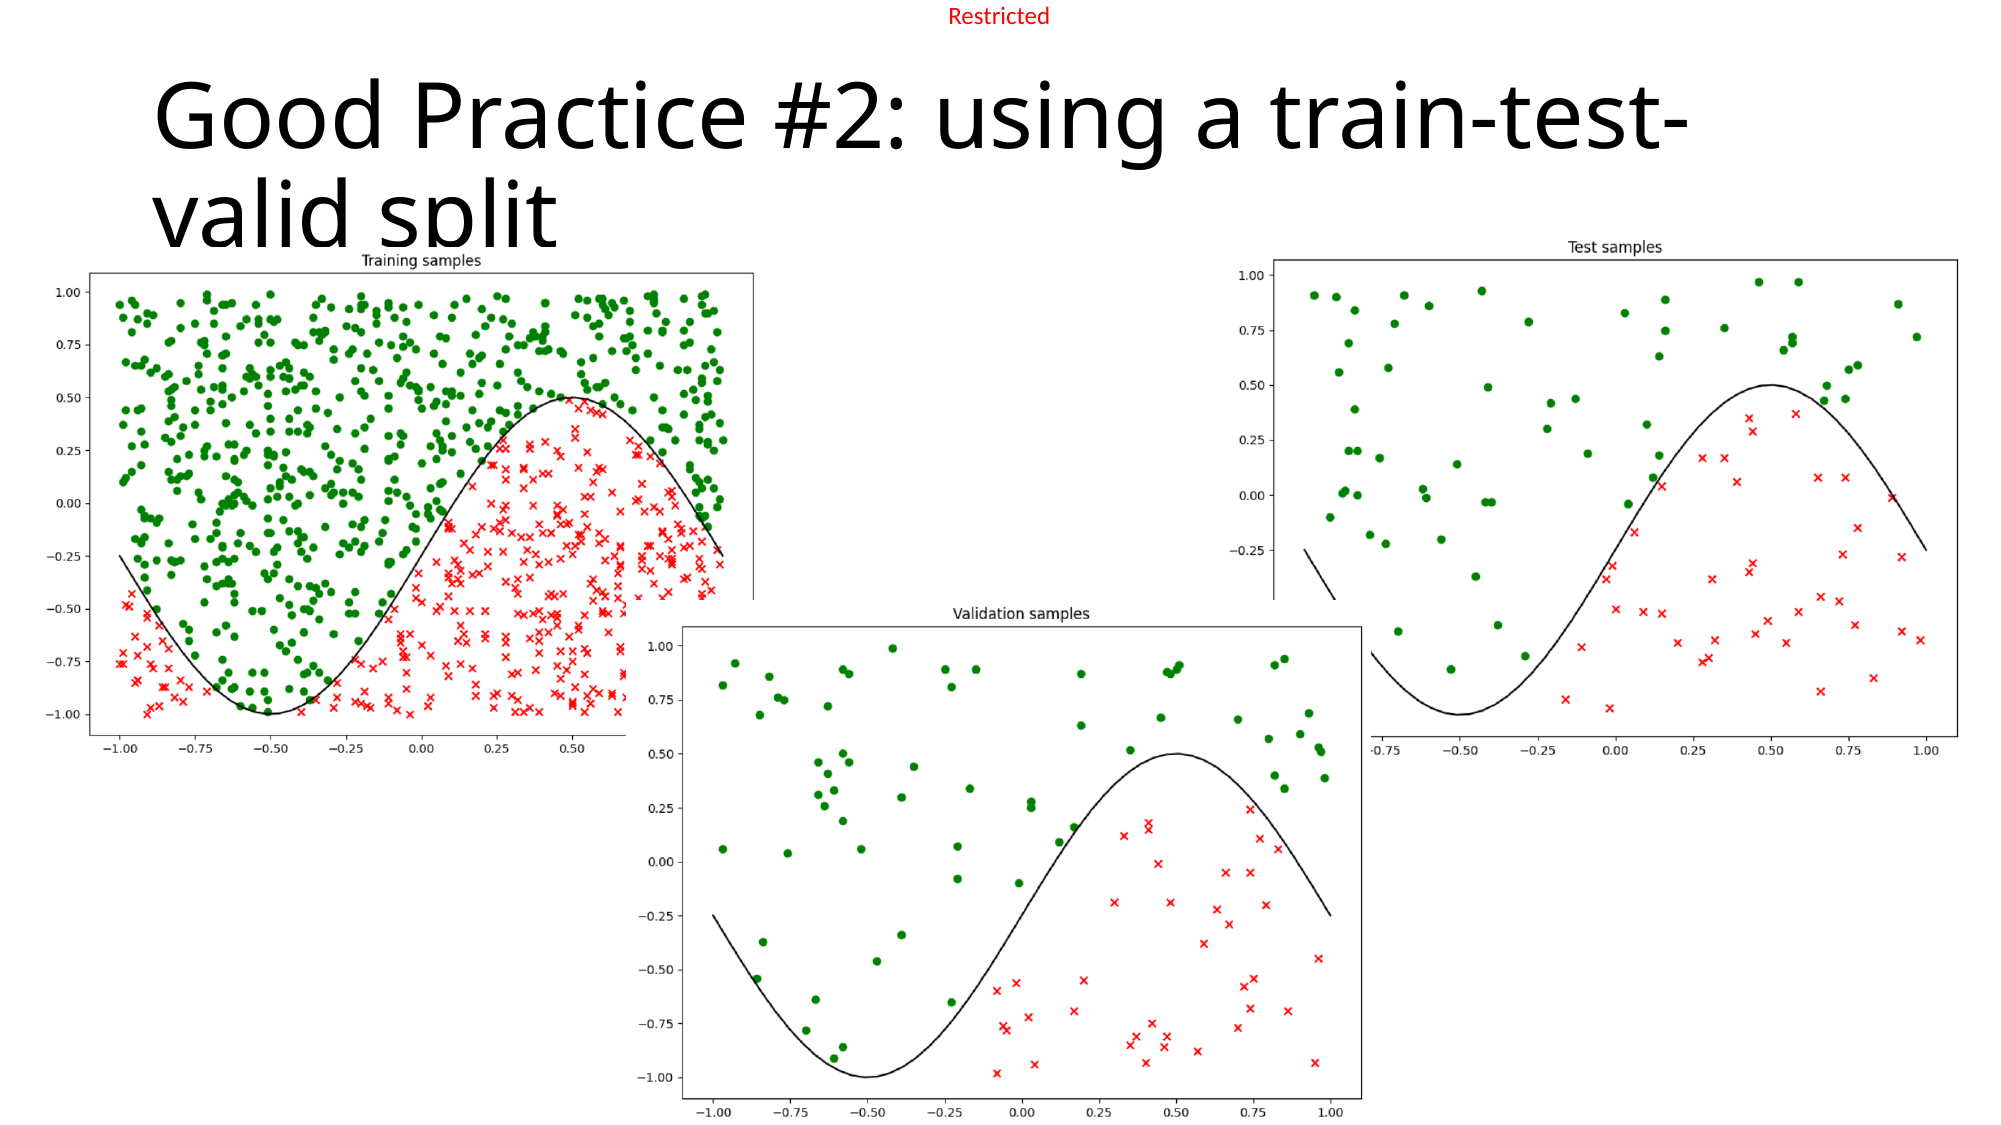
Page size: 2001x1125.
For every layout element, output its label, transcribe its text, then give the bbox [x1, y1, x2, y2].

picture [36, 231, 1964, 1122]
title Good Practice #2: using a train-test-valid split [137, 59, 1863, 278]
